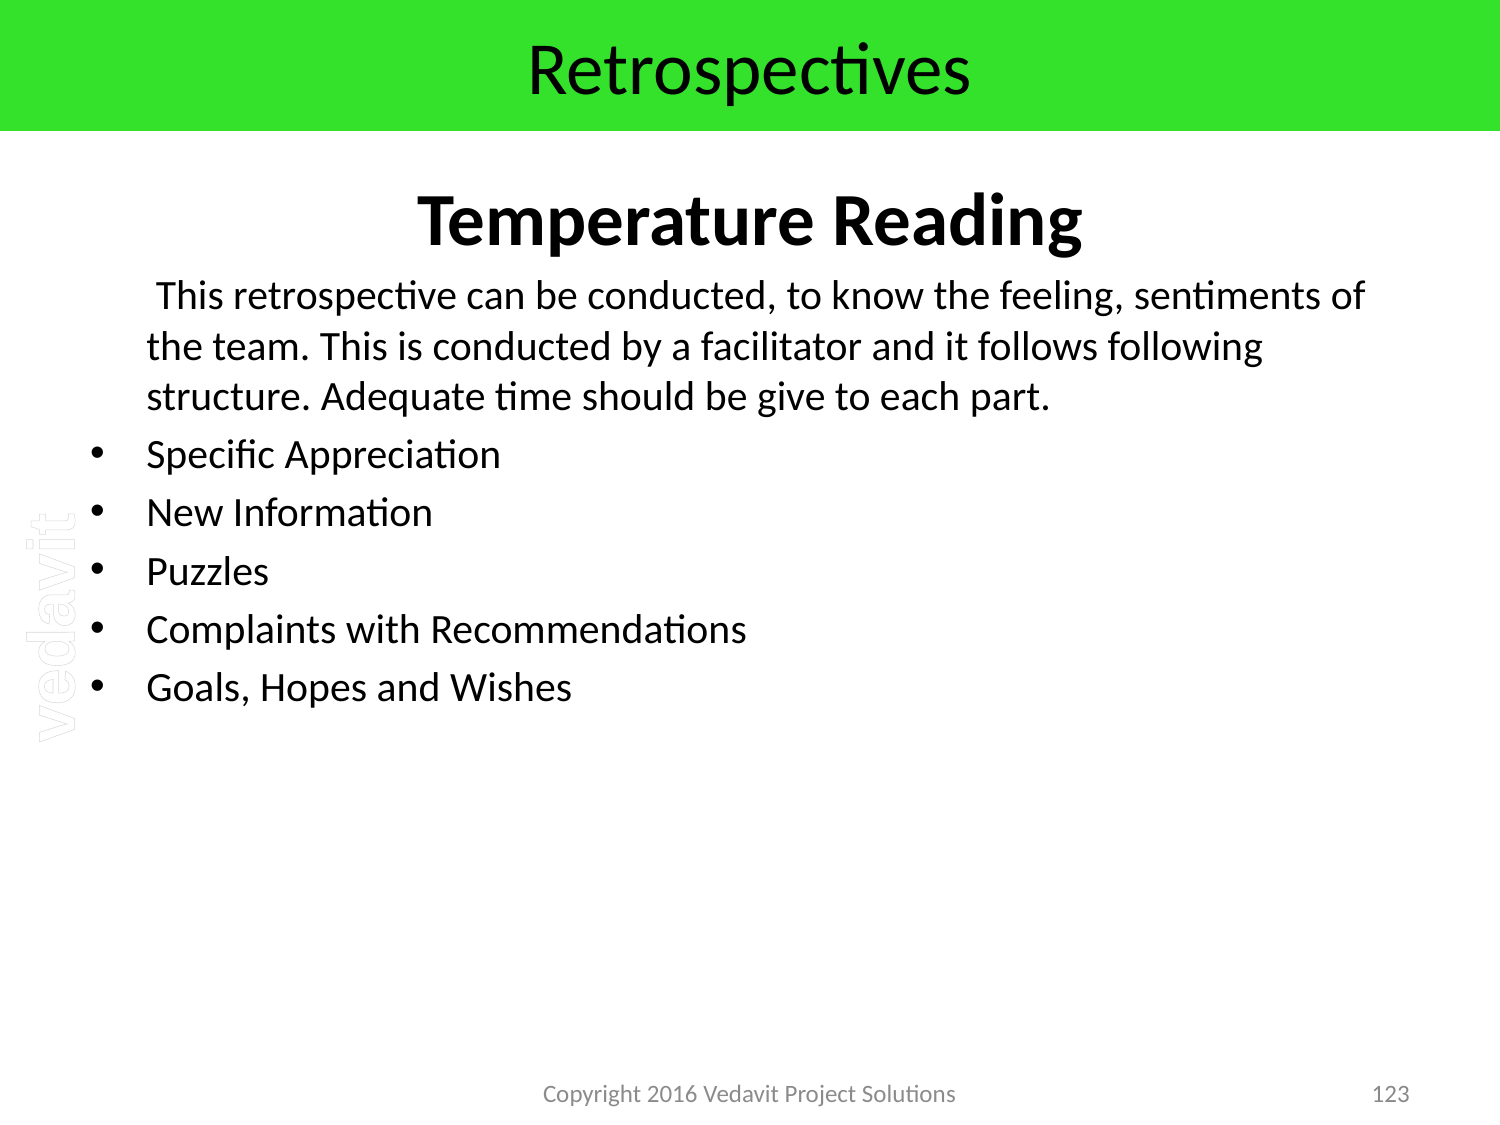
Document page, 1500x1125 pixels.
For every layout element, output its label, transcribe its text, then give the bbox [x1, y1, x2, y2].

list Temperature Reading This retrospective can be conducted, to know the feeling, sentiments of the team. This is conducted by a facilitator and it follows following structure. Adequate time should be give to each part. Specific Appreciation New Information Puzzles Complaints with Recommendations Goals, Hopes and Wishes [75, 162, 1425, 1000]
slide_number 123 [1074, 1062, 1425, 1123]
footer Copyright 2016 Vedavit Project Solutions [512, 1062, 988, 1123]
title Retrospectives [0, 0, 1500, 131]
